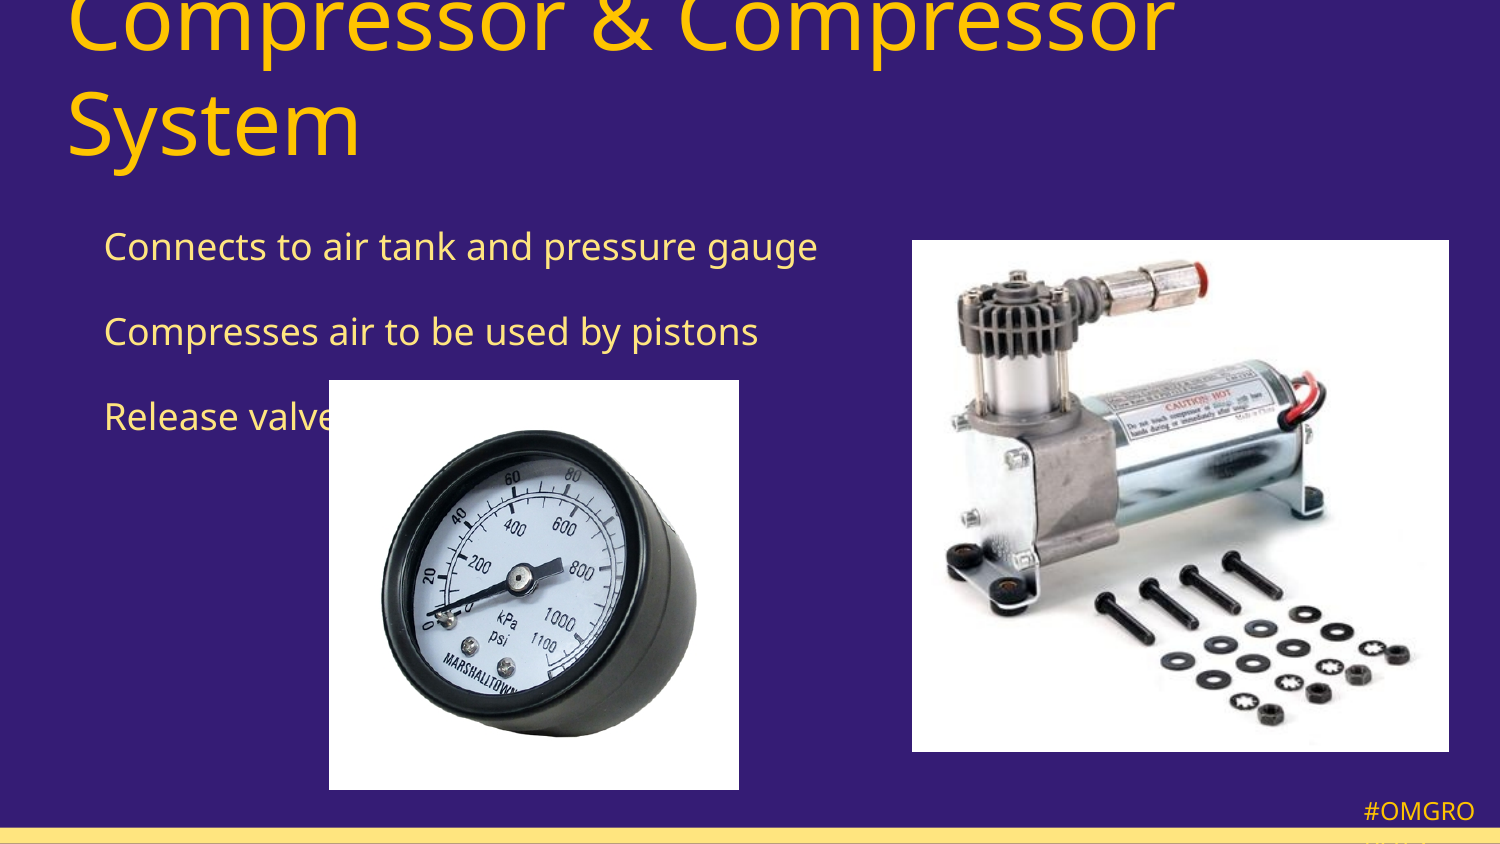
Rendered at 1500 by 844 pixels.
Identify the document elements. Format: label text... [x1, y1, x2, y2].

title Compressor & Compressor System [51, 51, 1449, 189]
list Connects to air tank and pressure gauge Compresses air to be used by pistons Release valve relieves pressure [51, 200, 1449, 752]
picture [912, 239, 1450, 752]
picture [328, 380, 739, 791]
